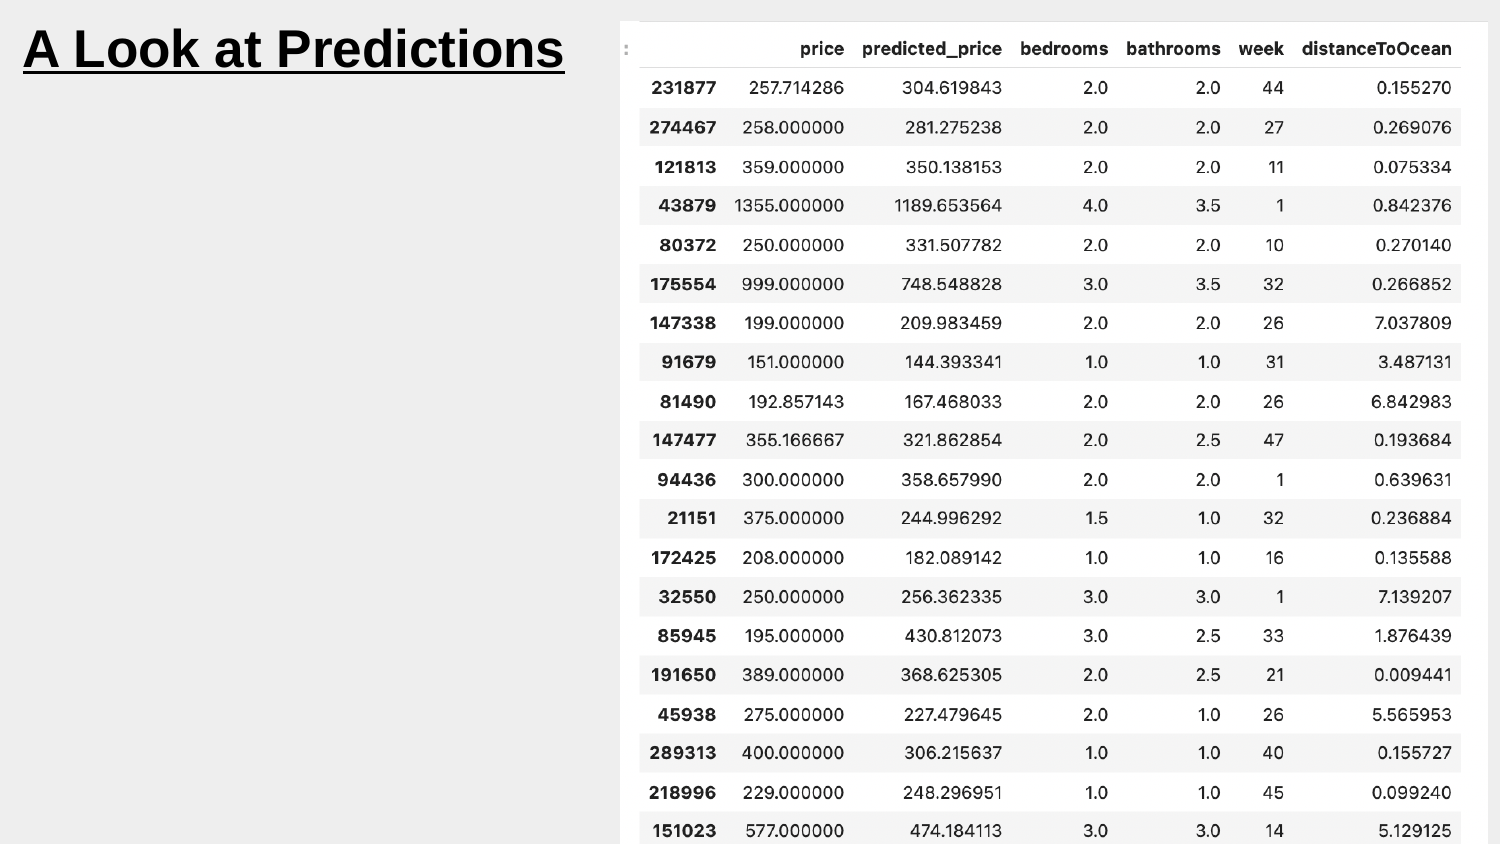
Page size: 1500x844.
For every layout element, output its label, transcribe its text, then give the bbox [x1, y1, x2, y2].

title A Look at Predictions [7, 0, 1406, 94]
picture [619, 21, 1489, 844]
